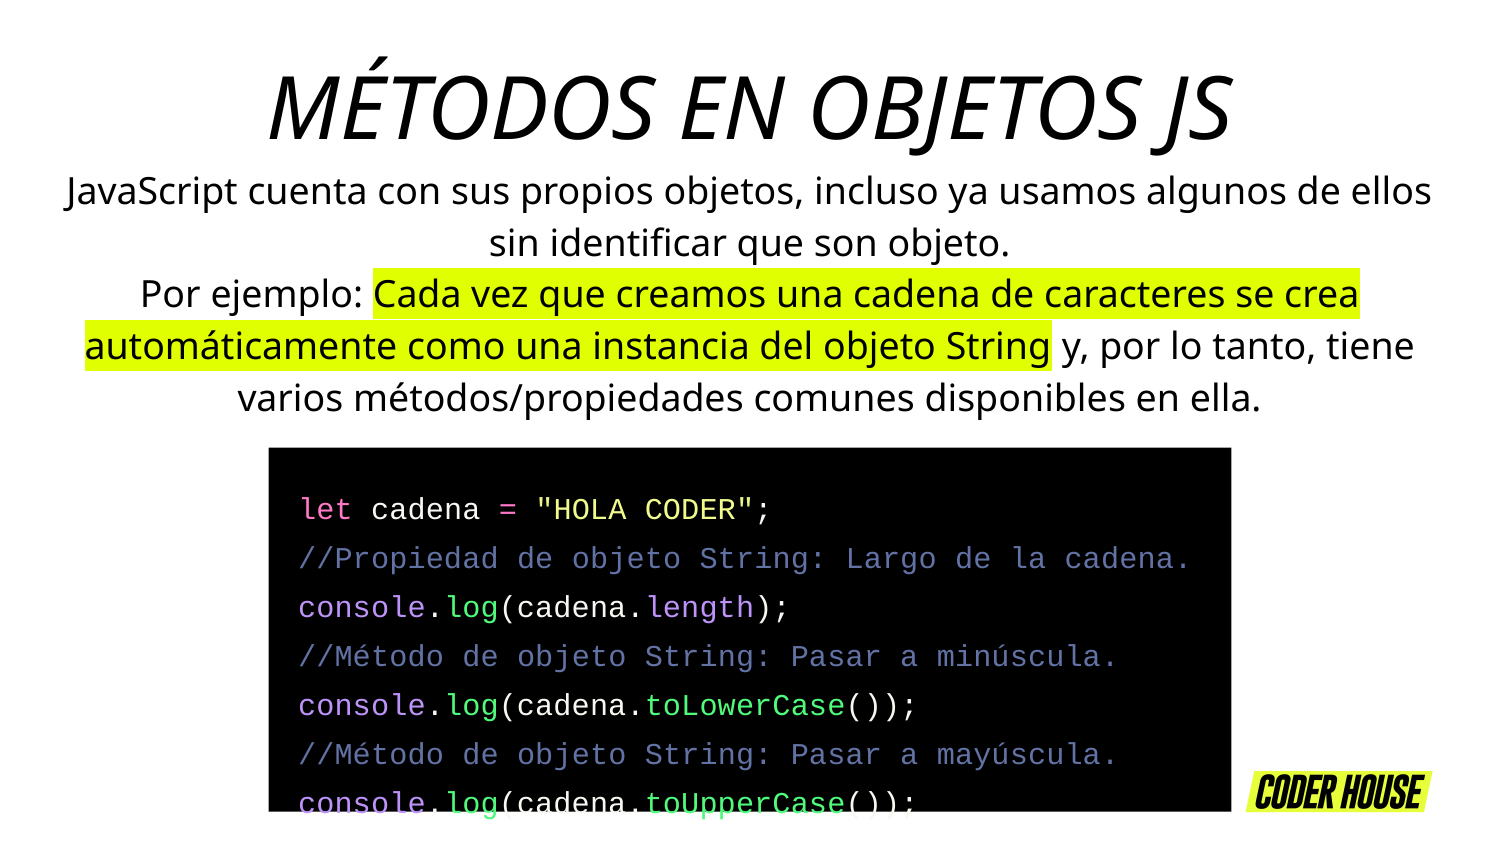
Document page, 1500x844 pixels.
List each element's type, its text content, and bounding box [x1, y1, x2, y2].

picture [1241, 764, 1437, 819]
text_box JavaScript cuenta con sus propios objetos, incluso ya usamos algunos de ellos sin identificar que son objeto. Por ejemplo: Cada vez que creamos una cadena de caracteres se crea automáticamente como una instancia del objeto String y, por lo tanto, tiene varios métodos/propiedades comunes disponibles en ella. [36, 145, 1464, 482]
text_box let cadena = "HOLA CODER"; //Propiedad de objeto String: Largo de la cadena. console.log(cadena.length); //Método de objeto String: Pasar a minúscula. console.log(cadena.toLowerCase()); //Método de objeto String: Pasar a mayúscula. console.log(cadena.toUpperCase()); [268, 447, 1232, 812]
text_box MÉTODOS EN OBJETOS JS [88, 36, 1412, 145]
